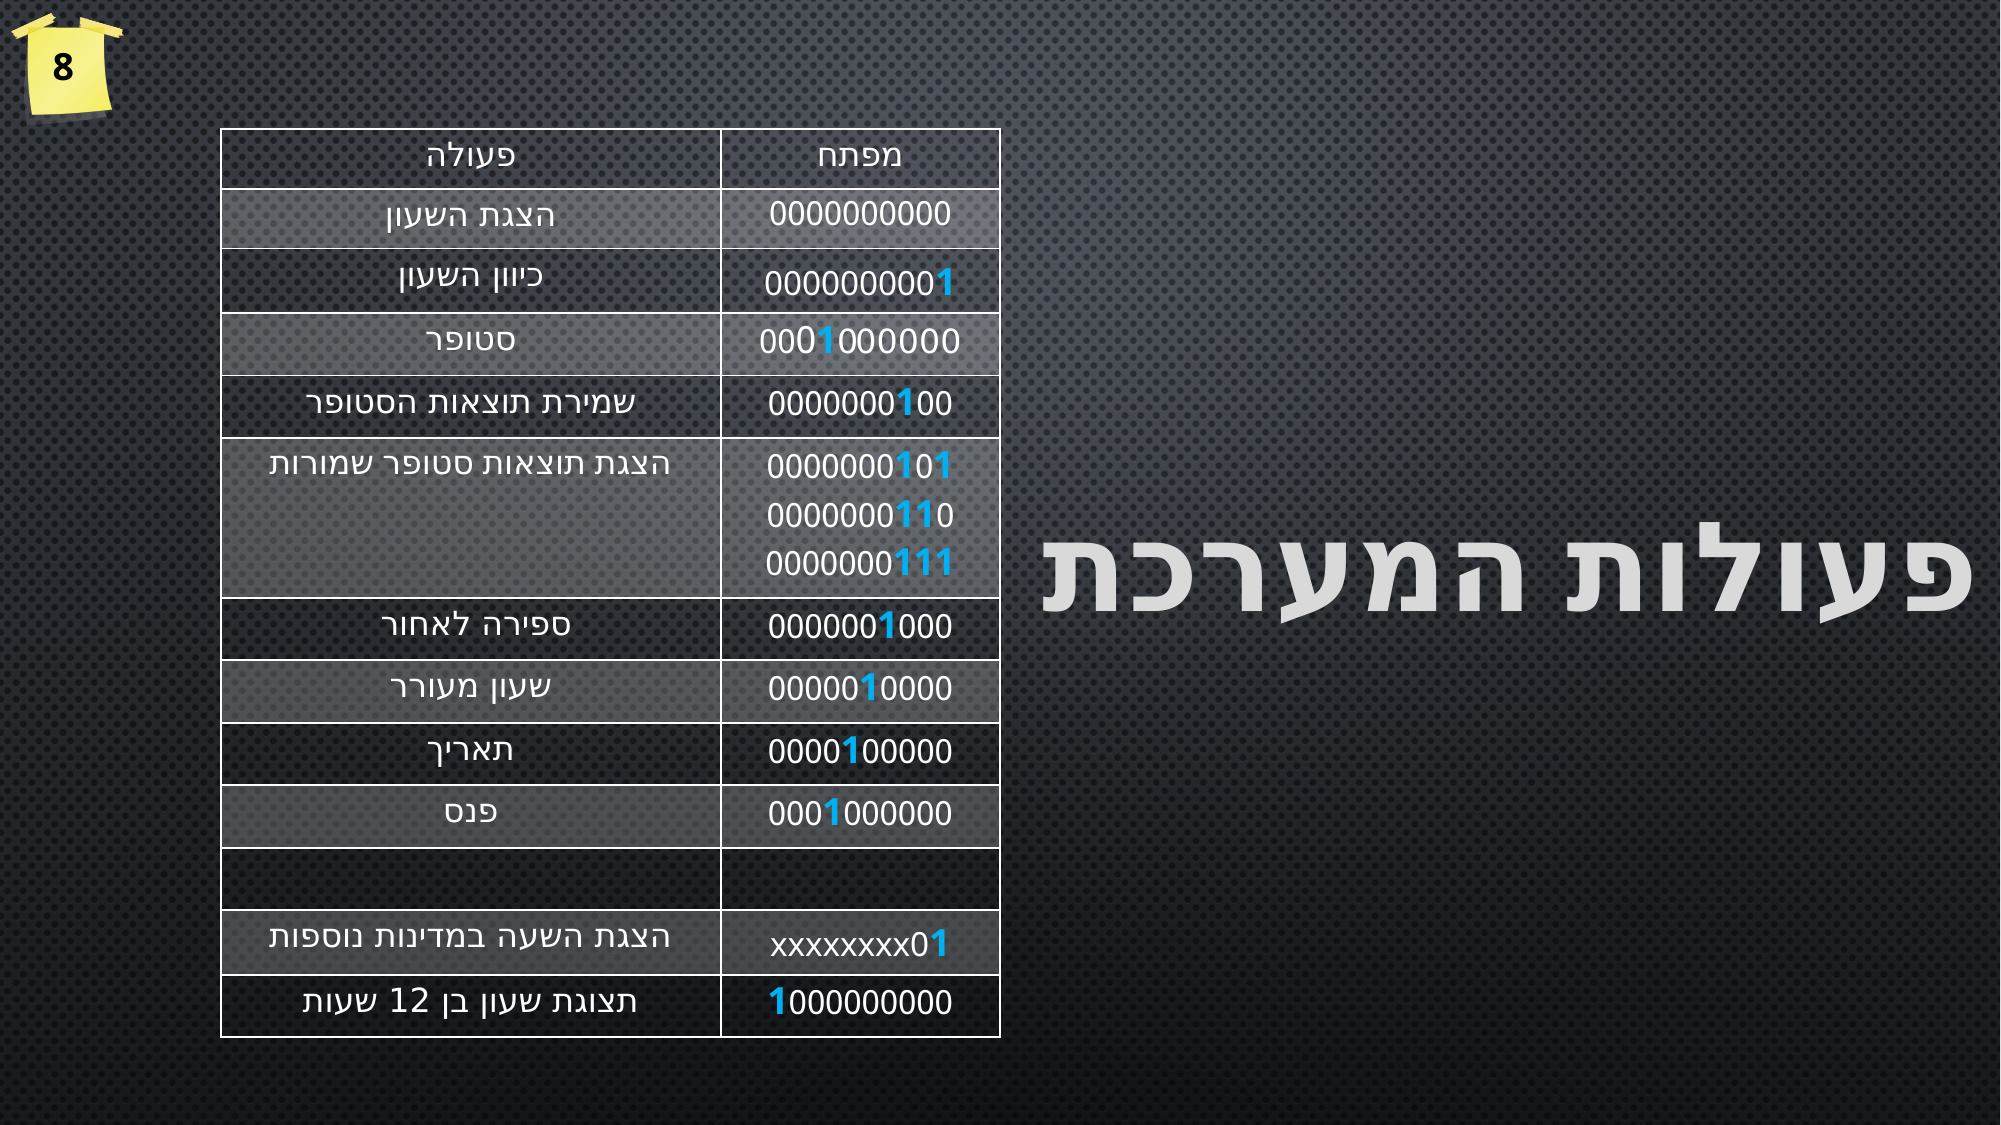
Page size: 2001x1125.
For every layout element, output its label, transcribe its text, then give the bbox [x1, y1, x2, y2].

table_cell 1000000000 [722, 976, 999, 1036]
table_cell ספירה לאחור [222, 599, 720, 659]
table_cell סטופר [222, 314, 720, 375]
table_cell פנס [222, 786, 720, 847]
table_cell הצגת תוצאות סטופר שמורות [222, 439, 720, 597]
table_cell 0000000000 [722, 190, 999, 248]
table_cell 0001000000 [722, 314, 999, 375]
table_header פעולה [222, 130, 720, 188]
table_cell 0000000100 [722, 376, 999, 437]
table_cell [222, 849, 720, 909]
table_cell 0000000101 0000000110 0000000111 [722, 439, 999, 597]
table_cell xxxxxxxx01 [722, 911, 999, 974]
table_cell שמירת תוצאות הסטופר [222, 376, 720, 437]
table_header מפתח [722, 130, 999, 188]
table_cell הצגת השעה במדינות נוספות [222, 911, 720, 974]
table_cell 0000100000 [722, 724, 999, 784]
table_cell תאריך [222, 724, 720, 784]
picture [11, 13, 124, 125]
table_cell שעון מעורר [222, 661, 720, 722]
text_box פעולות המערכת [1027, 479, 2000, 644]
table_cell 0000010000 [722, 661, 999, 722]
table_cell 0001000000 [722, 786, 999, 847]
table_cell 0000000001 [722, 249, 999, 312]
table_cell הצגת השעון [222, 190, 720, 248]
table_cell תצוגת שעון בן 12 שעות [222, 976, 720, 1036]
table_cell [722, 849, 999, 909]
table_cell כיוון השעון [222, 249, 720, 312]
table_cell 0000001000 [722, 599, 999, 659]
